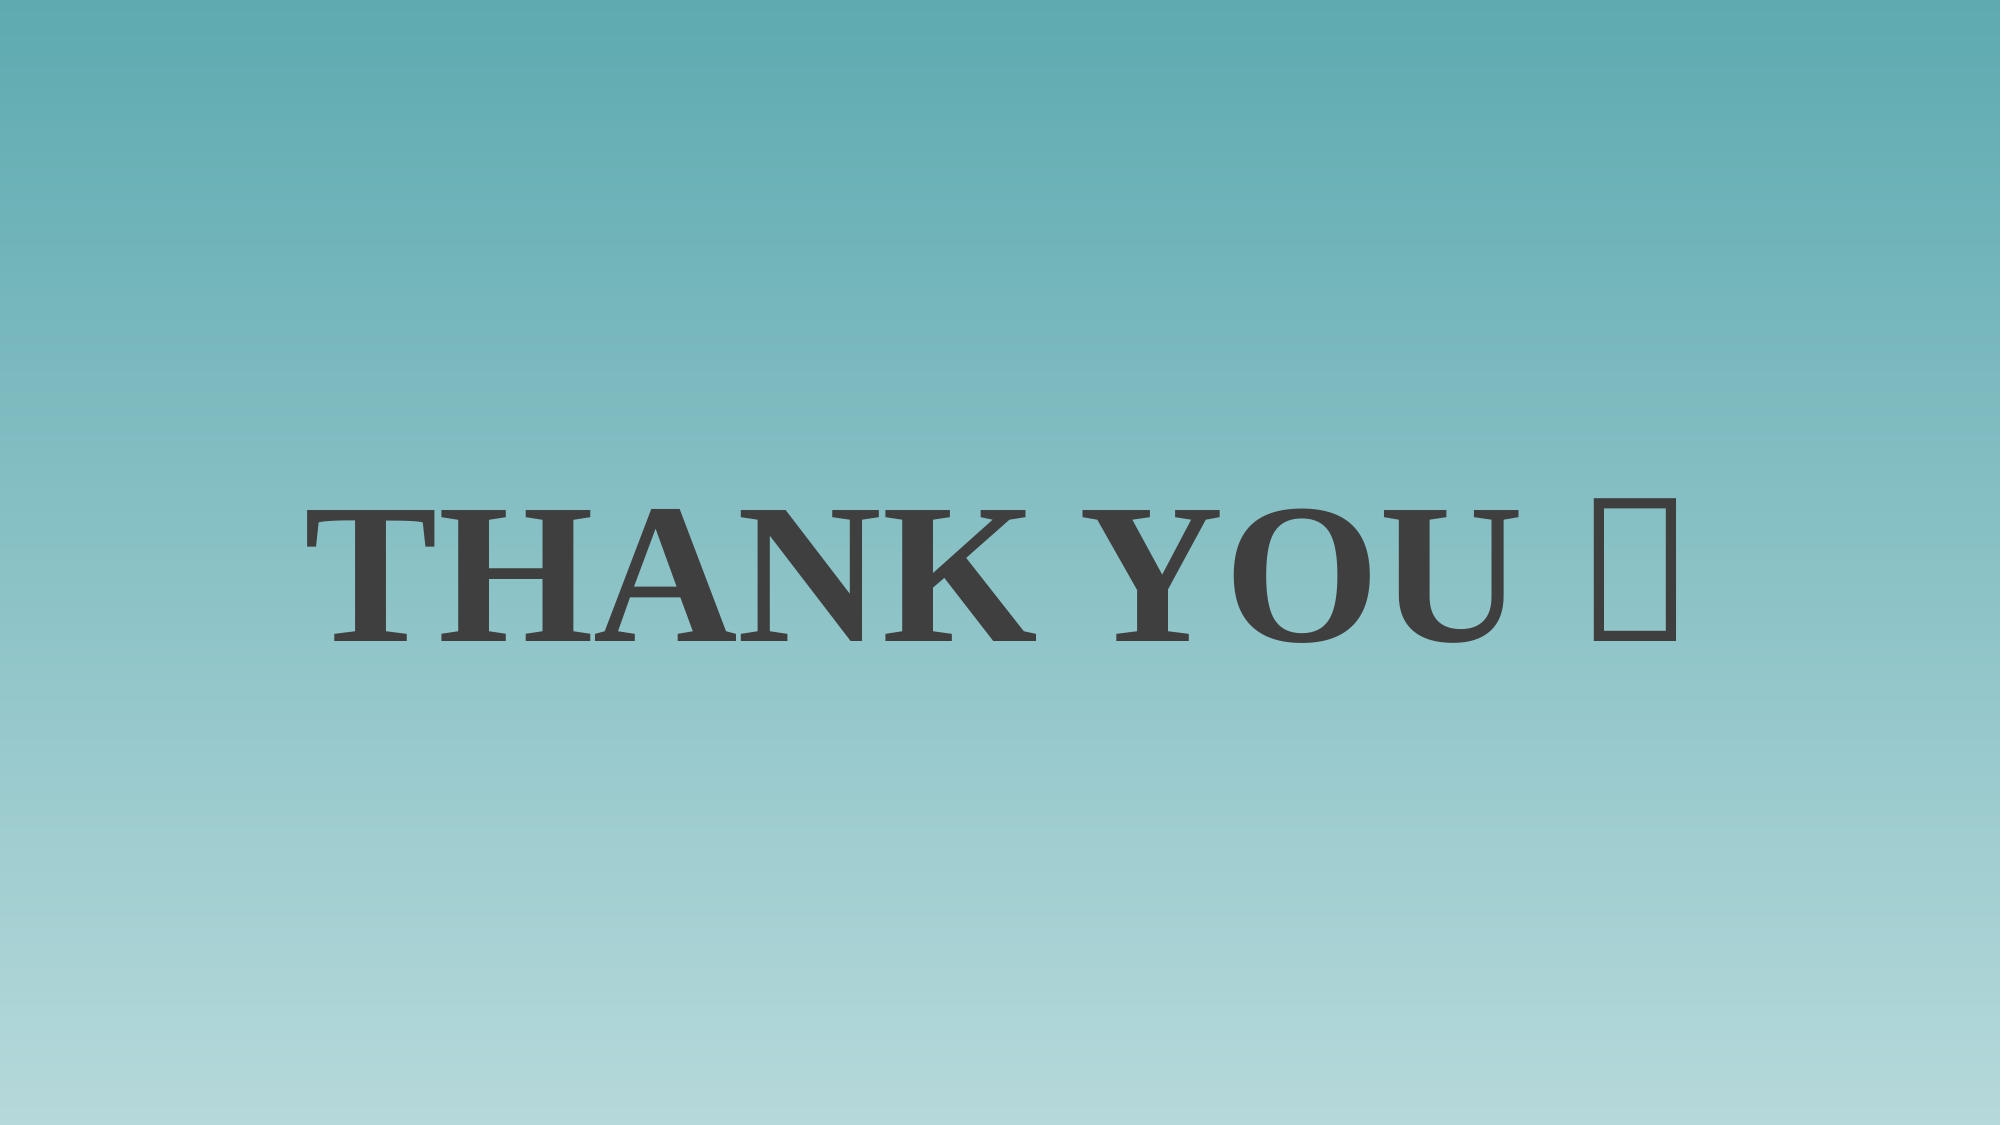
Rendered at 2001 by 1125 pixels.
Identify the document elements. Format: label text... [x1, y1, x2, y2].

text_box THANK YOU  [289, 433, 1711, 689]
